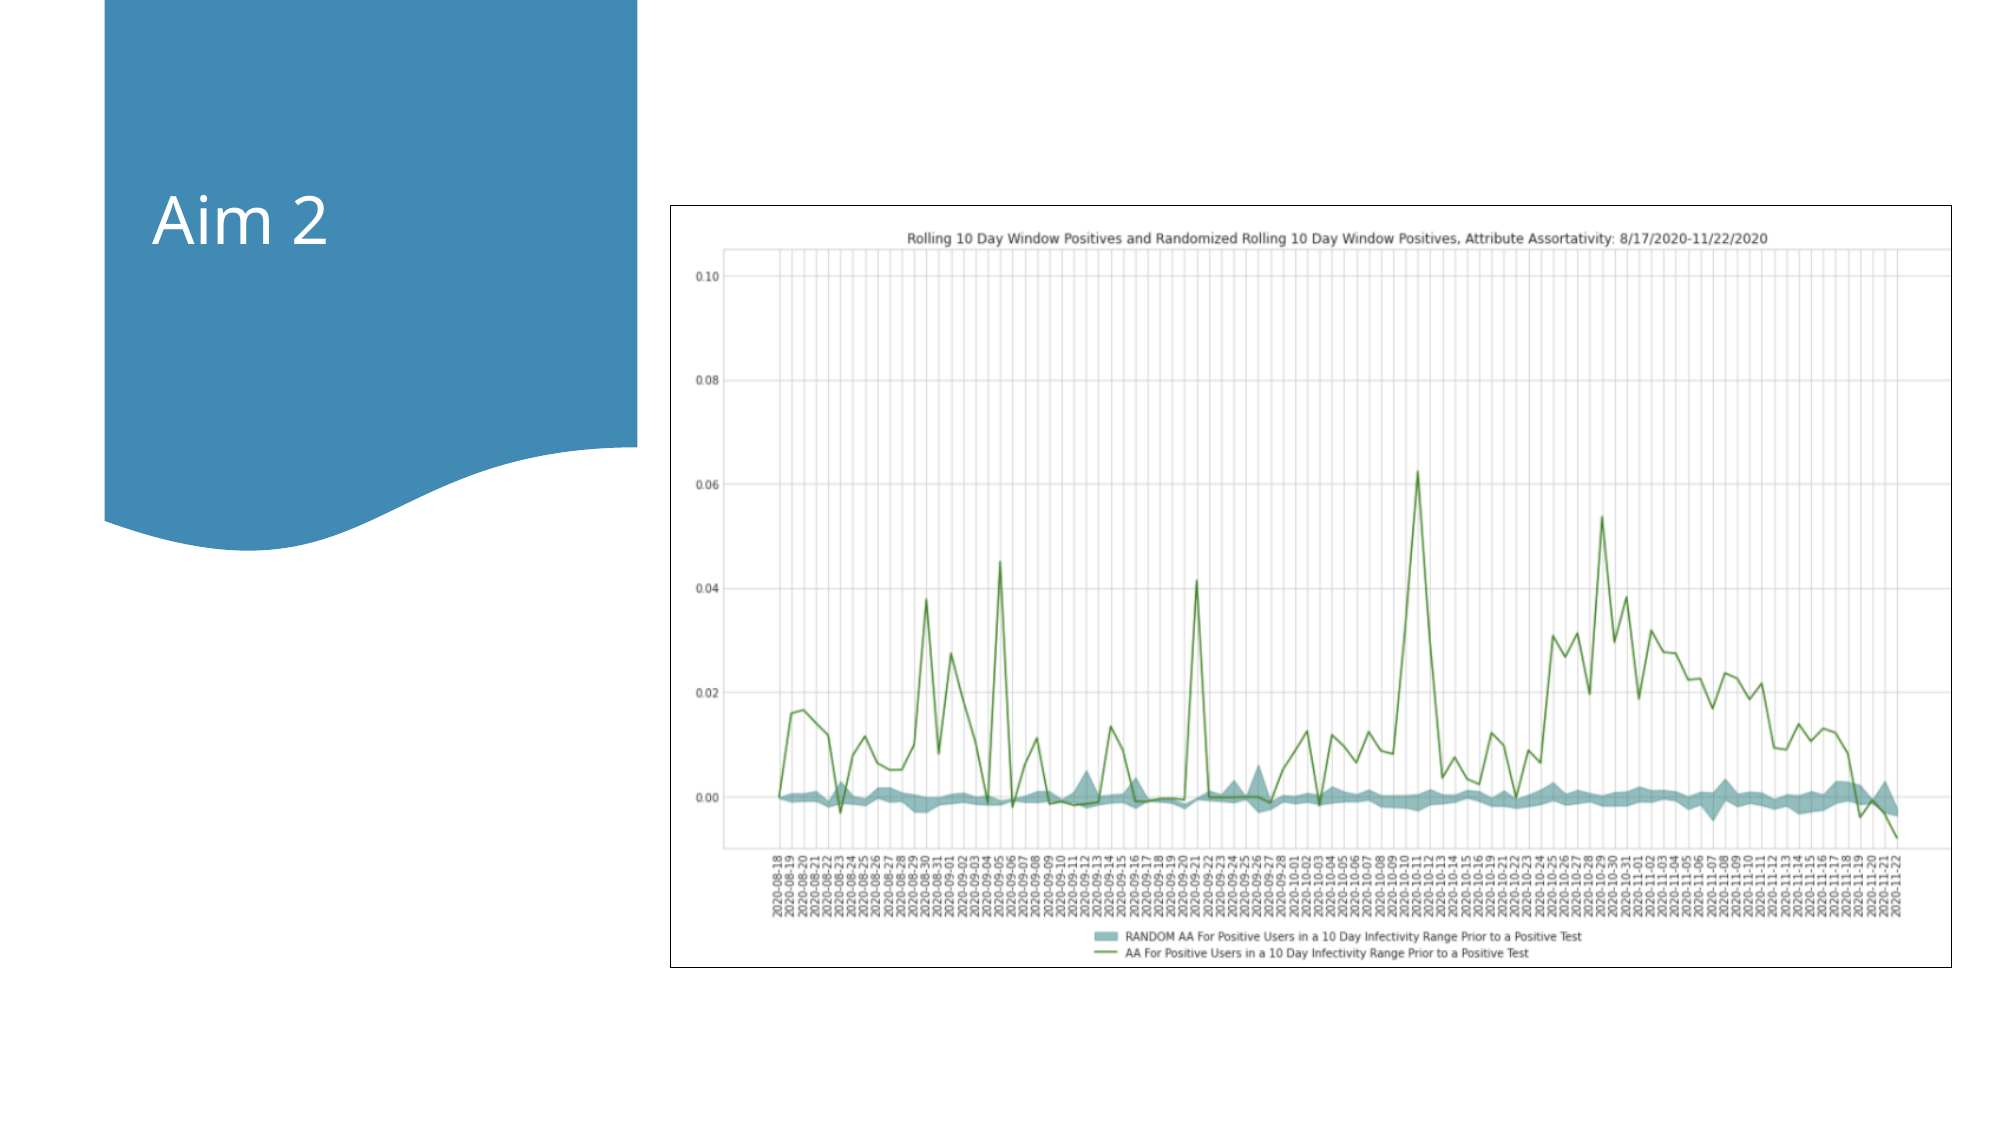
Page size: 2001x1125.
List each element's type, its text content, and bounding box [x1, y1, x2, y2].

title Aim 2 [137, 28, 604, 417]
picture [670, 205, 1952, 968]
text_box [103, 0, 639, 552]
